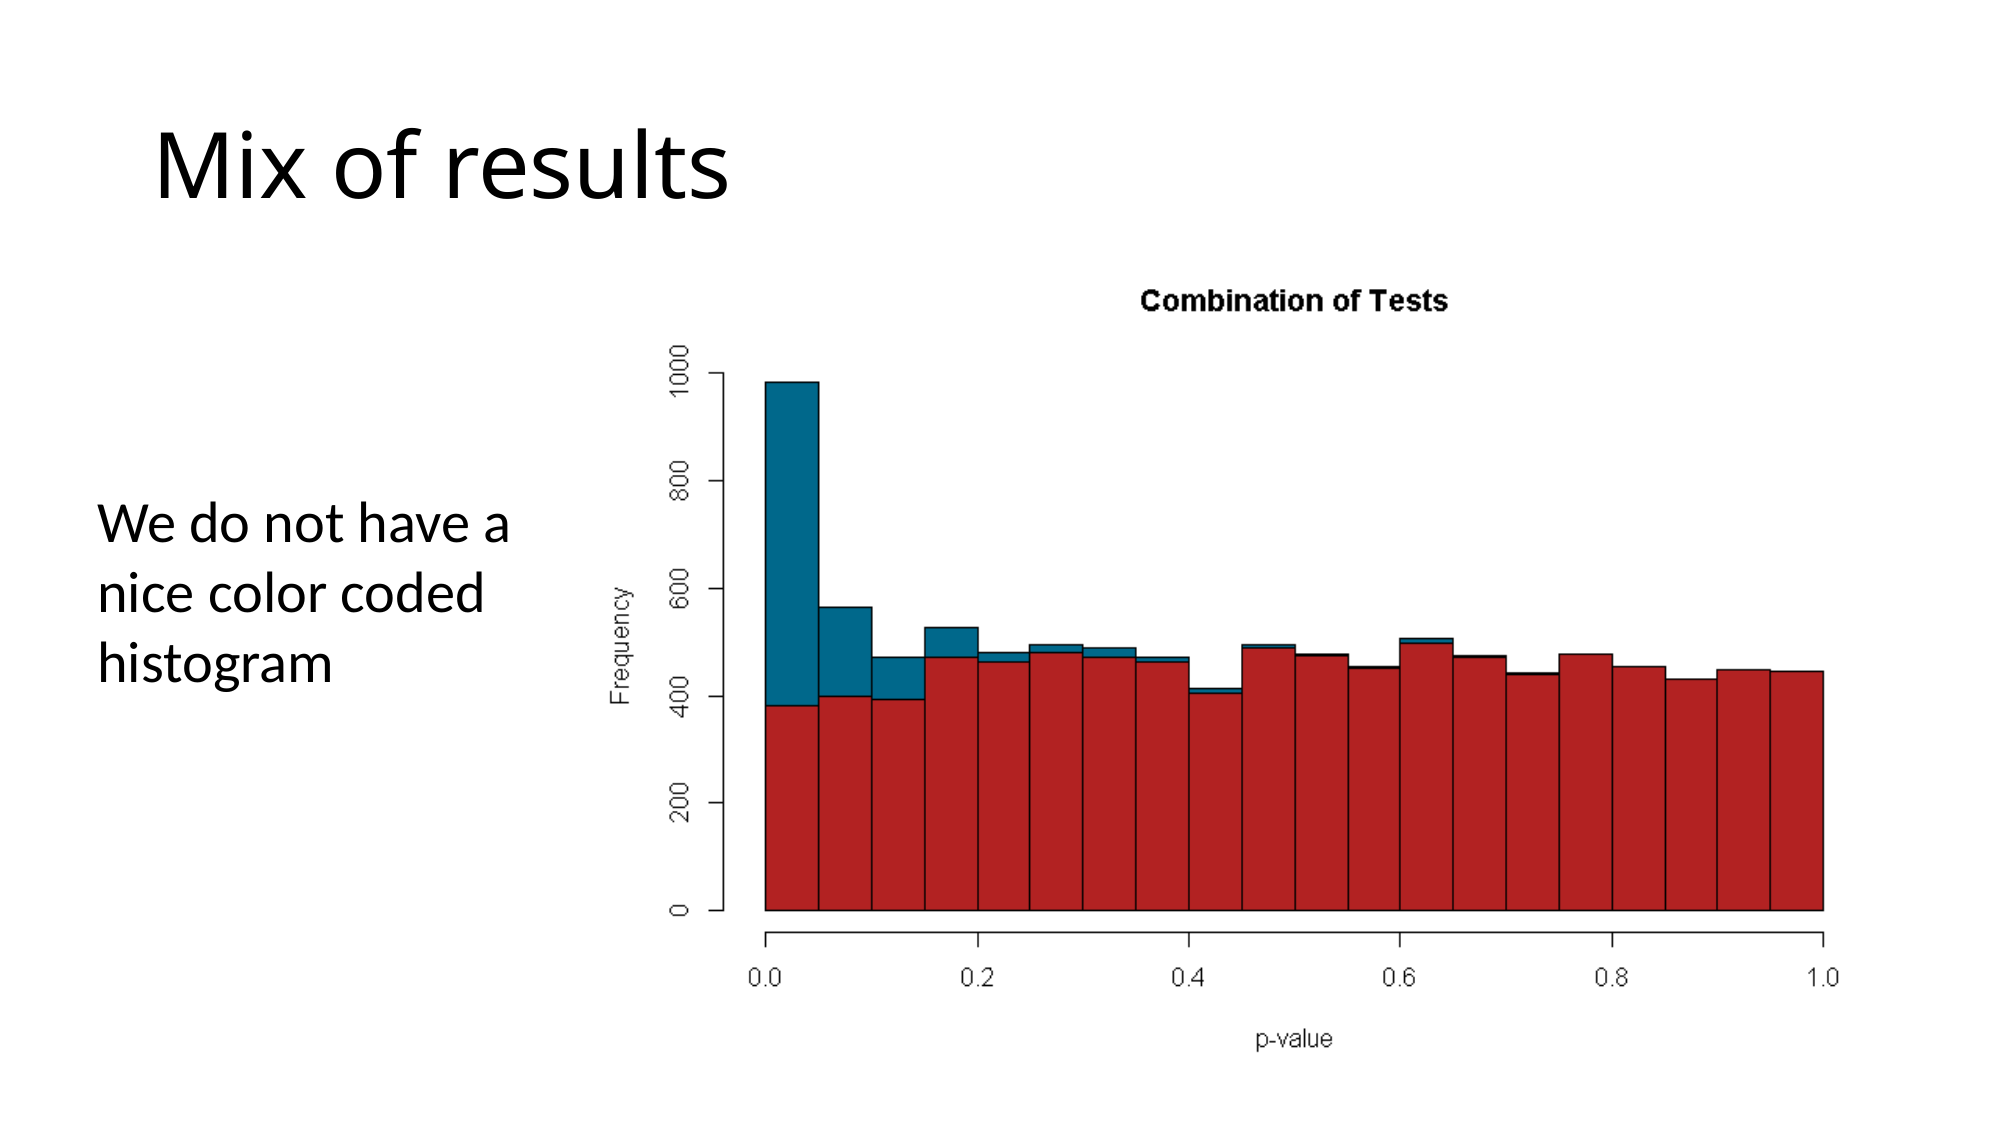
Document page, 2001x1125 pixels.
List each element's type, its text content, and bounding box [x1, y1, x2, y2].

text_box We do not have a nice color coded histogram [82, 476, 558, 702]
title Mix of results [137, 59, 1863, 278]
picture [601, 238, 1929, 1085]
